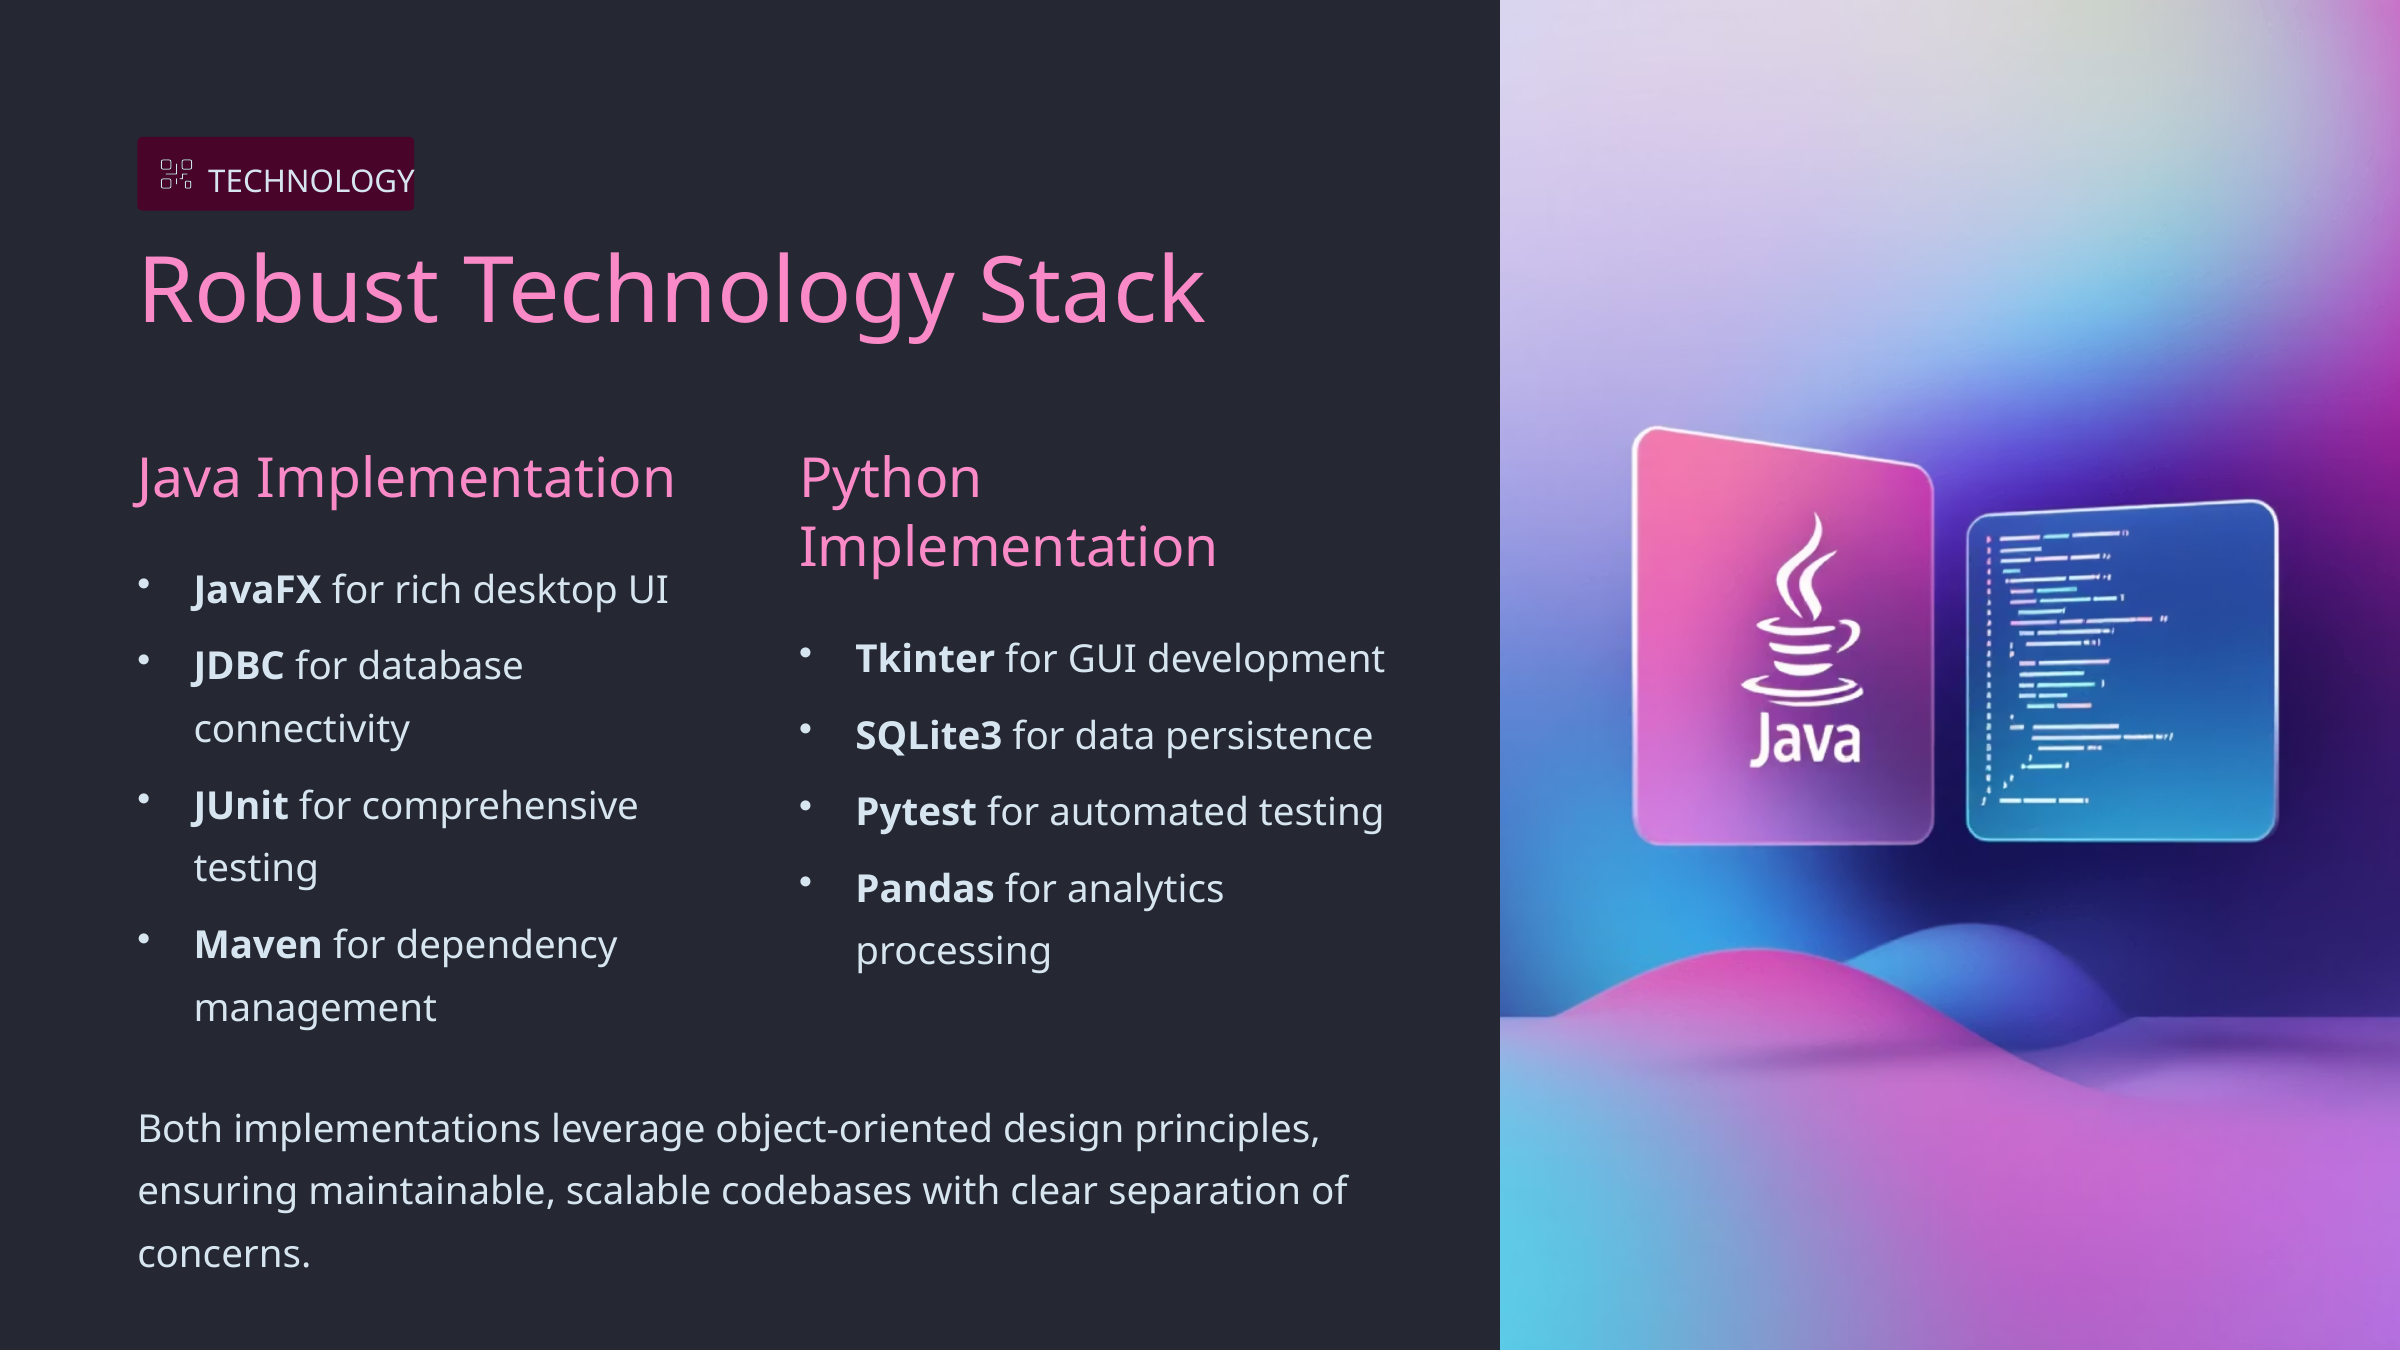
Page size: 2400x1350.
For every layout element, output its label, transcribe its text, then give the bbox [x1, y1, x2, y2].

text_box SQLite3 for data persistence [799, 694, 1364, 758]
text_box [137, 136, 415, 211]
text_box Python Implementation [799, 439, 1364, 579]
text_box JavaFX for rich desktop UI [137, 548, 702, 612]
text_box Maven for dependency management [137, 903, 702, 1030]
text_box Java Implementation [137, 440, 692, 510]
text_box TECHNOLOGY [208, 148, 391, 199]
text_box Both implementations leverage object-oriented design principles, ensuring maintainable, scalable codebases with clear separation of concerns. [137, 1087, 1363, 1213]
text_box Tkinter for GUI development [799, 617, 1364, 681]
text_box JDBC for database connectivity [137, 625, 702, 751]
picture [160, 157, 193, 190]
picture [1499, 0, 2400, 1350]
text_box Pandas for analytics processing [799, 847, 1364, 974]
text_box Pytest for automated testing [799, 770, 1364, 834]
text_box JUnit for comprehensive testing [137, 764, 702, 891]
text_box Robust Technology Stack [137, 226, 1219, 342]
